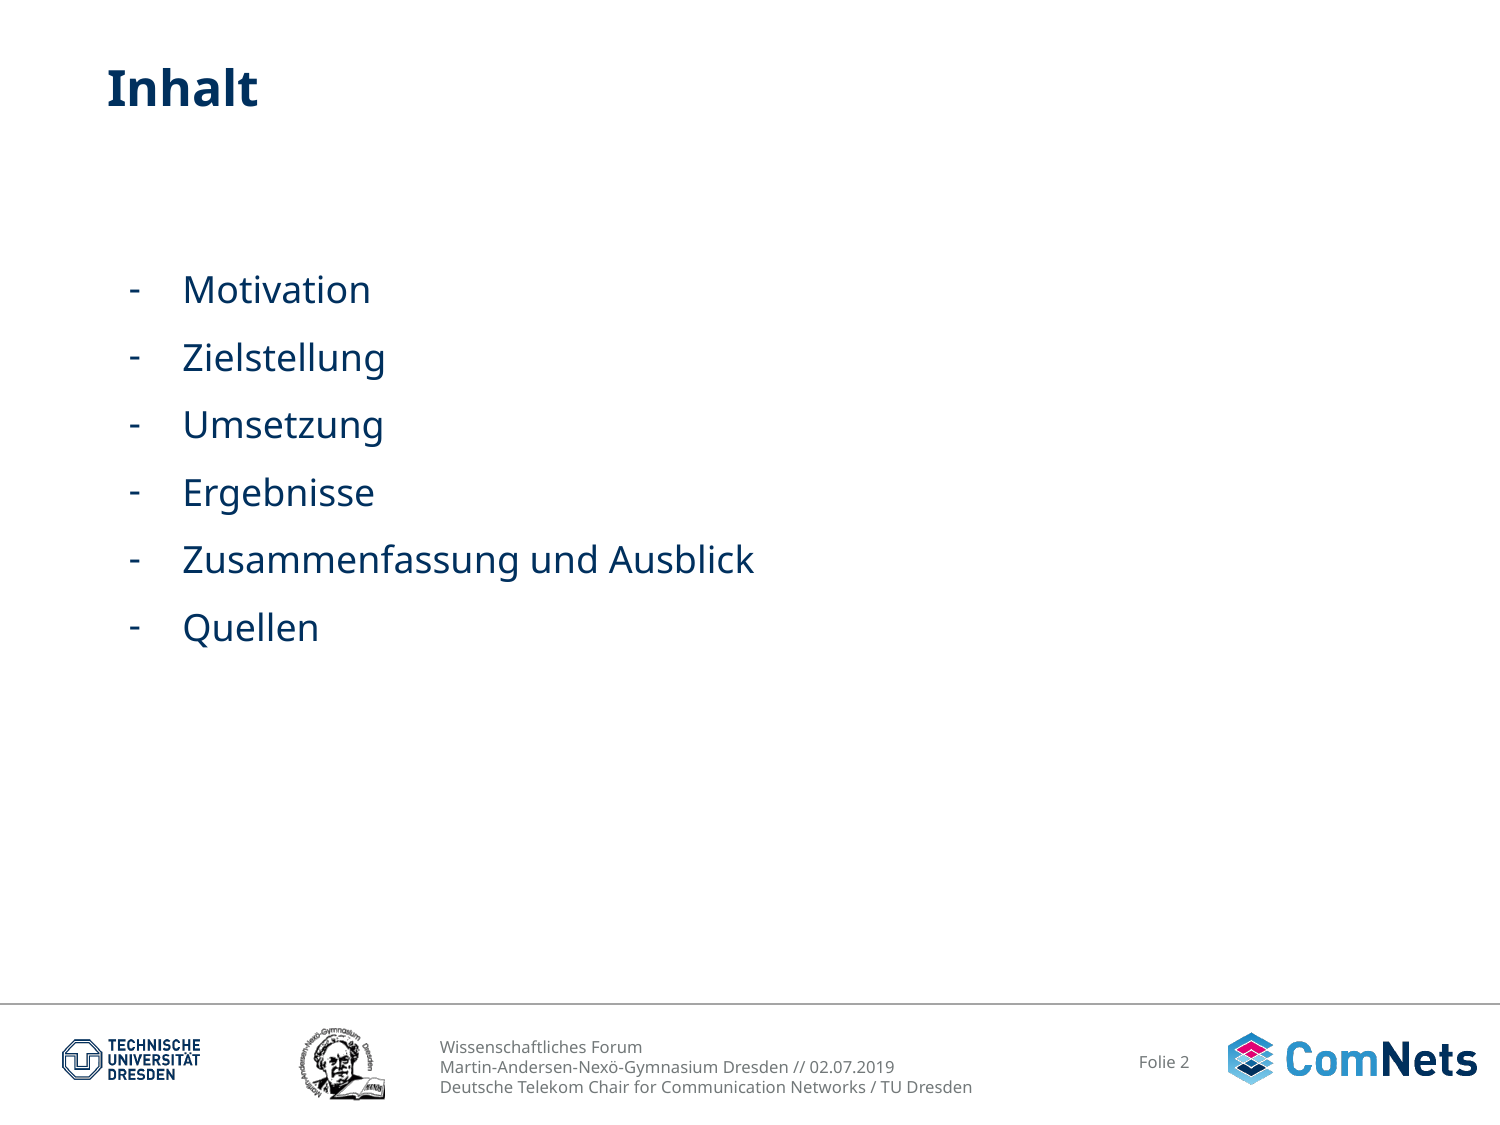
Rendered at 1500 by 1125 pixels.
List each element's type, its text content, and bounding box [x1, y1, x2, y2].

picture [62, 1039, 200, 1080]
list Motivation Zielstellung Umsetzung Ergebnisse Zusammenfassung und Ausblick Quellen [107, 243, 1410, 957]
title Inhalt [107, 56, 1410, 169]
picture [1228, 1032, 1477, 1085]
picture [298, 1021, 385, 1109]
